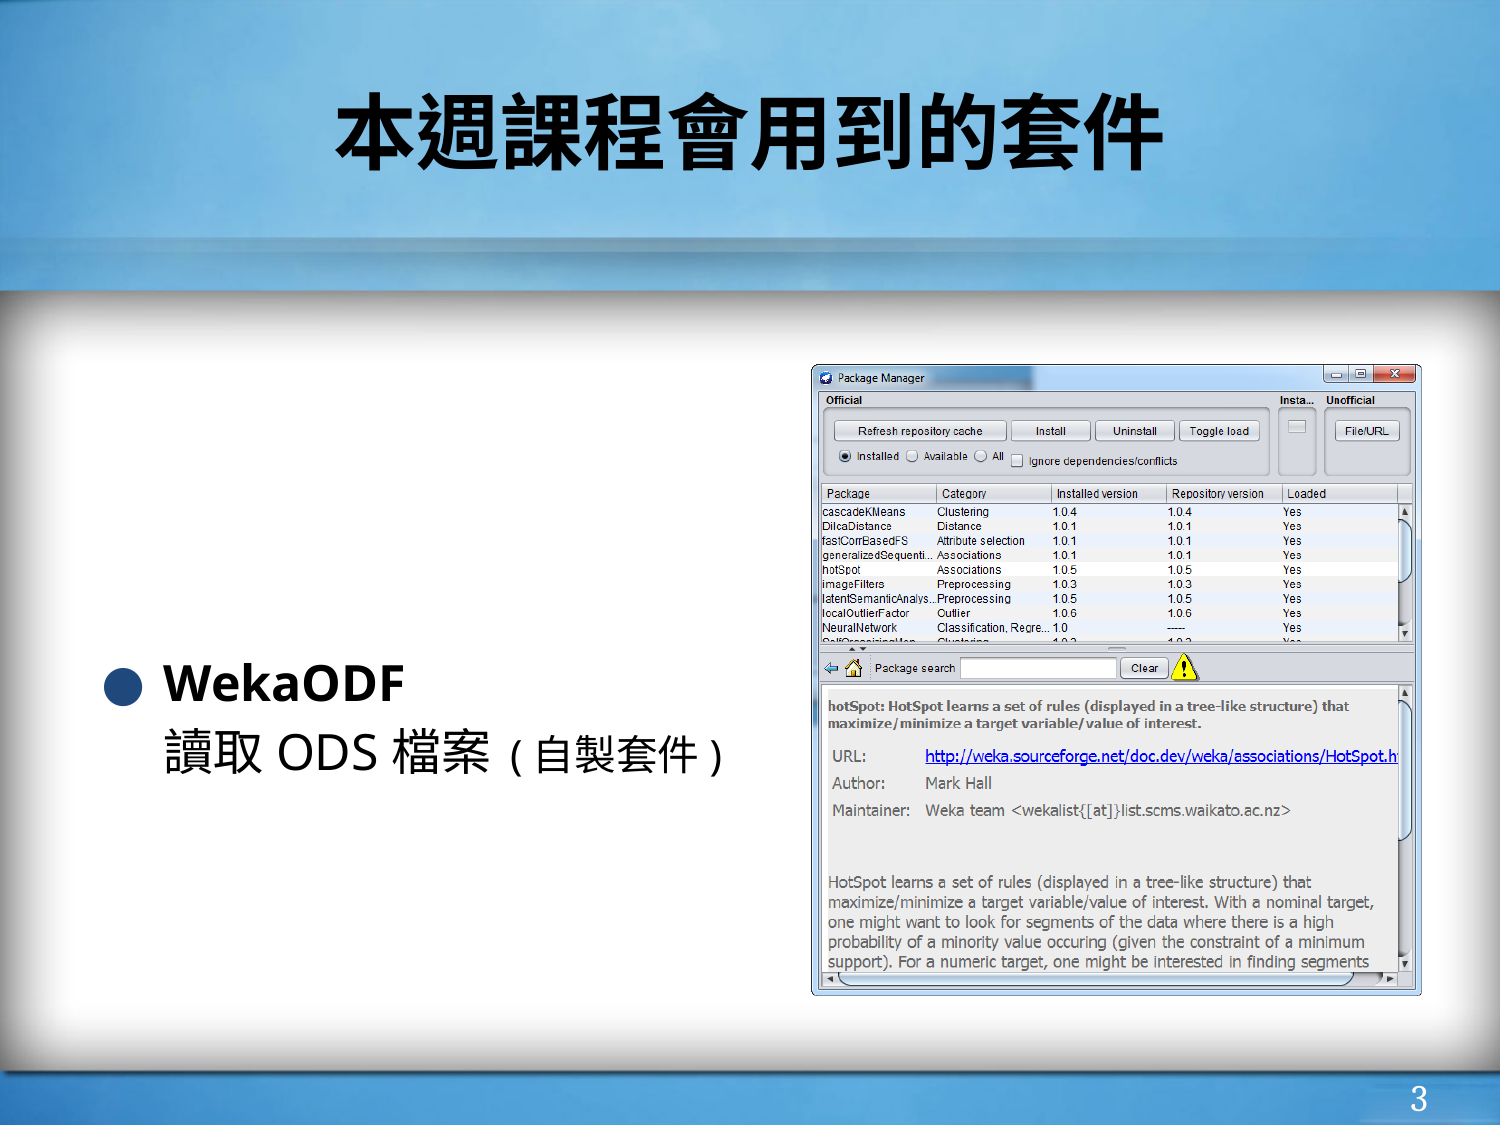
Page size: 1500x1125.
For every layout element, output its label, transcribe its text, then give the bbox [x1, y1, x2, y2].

slide_number ‹#› [1350, 1074, 1488, 1118]
title 本週課程會用到的套件 [78, 27, 1422, 232]
list WekaODF 讀取ODS檔案 (自製套件) [73, 293, 786, 1067]
picture [0, 0, 1500, 1125]
